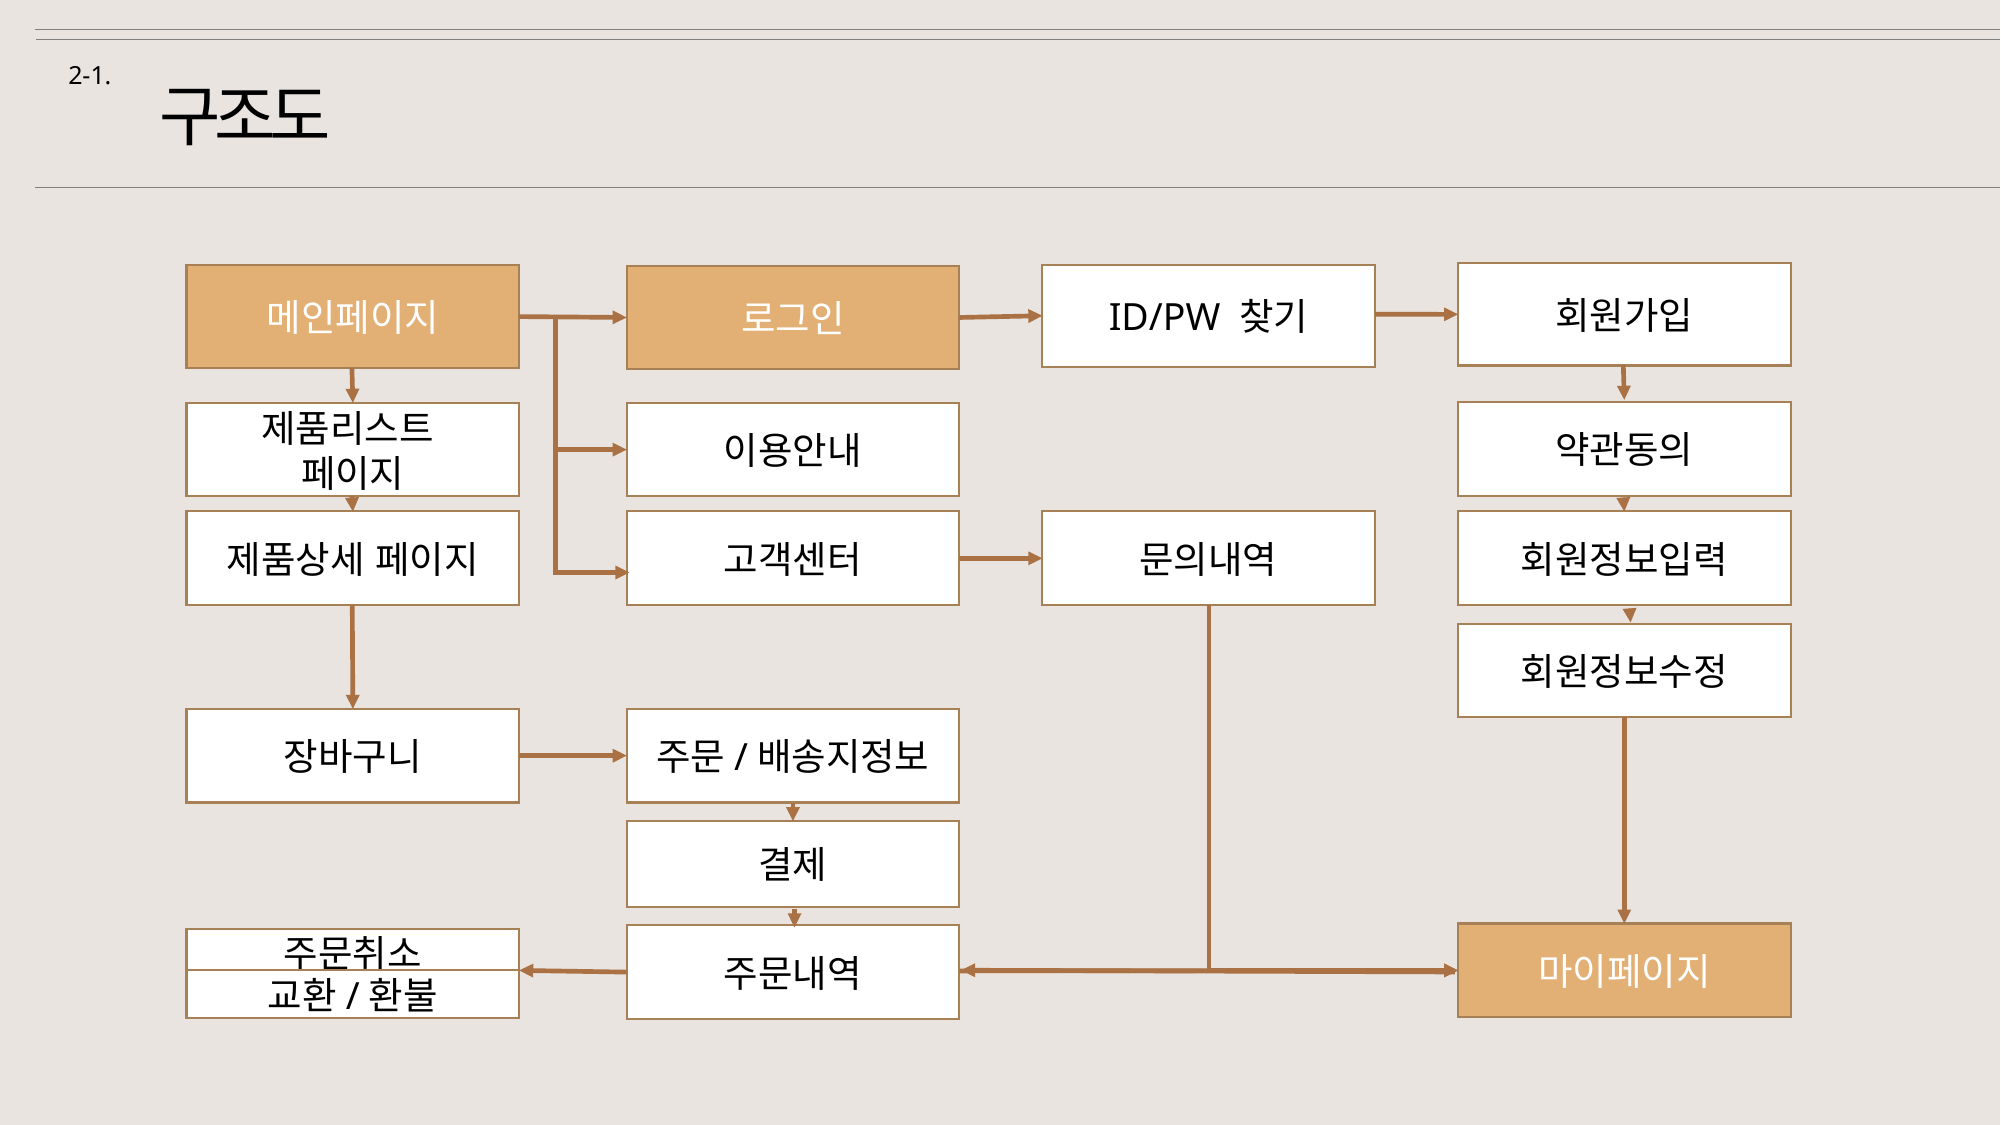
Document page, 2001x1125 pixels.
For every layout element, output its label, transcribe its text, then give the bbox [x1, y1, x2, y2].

text_box 회원정보입력 [1457, 510, 1792, 606]
text_box 회원가입 [1457, 262, 1792, 367]
text_box 약관동의 [1457, 401, 1792, 497]
text_box 주문취소 [185, 928, 520, 969]
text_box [1150, 663, 1517, 913]
text_box 2-1. [53, 52, 127, 98]
text_box 고객센터 [626, 510, 960, 606]
text_box 주문내역 [626, 924, 960, 1020]
text_box 로그인 [626, 265, 960, 370]
text_box 구조도 [144, 66, 347, 162]
text_box 교환/환불 [185, 969, 520, 1019]
text_box 메인페이지 [185, 264, 520, 369]
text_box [471, 414, 713, 489]
text_box ID/PW 찾기 [1041, 264, 1376, 368]
text_box 주문/배송지정보 [626, 708, 960, 804]
text_box 문의내역 [1041, 510, 1376, 606]
text_box 제품상세 페이지 [185, 510, 520, 606]
text_box 결제 [626, 820, 960, 908]
text_box 마이페이지 [1457, 922, 1792, 1018]
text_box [523, 346, 658, 414]
text_box 장바구니 [185, 708, 520, 804]
text_box 제품리스트 페이지 [185, 402, 520, 497]
text_box 회원정보수정 [1457, 623, 1792, 718]
text_box 이용안내 [626, 402, 960, 497]
